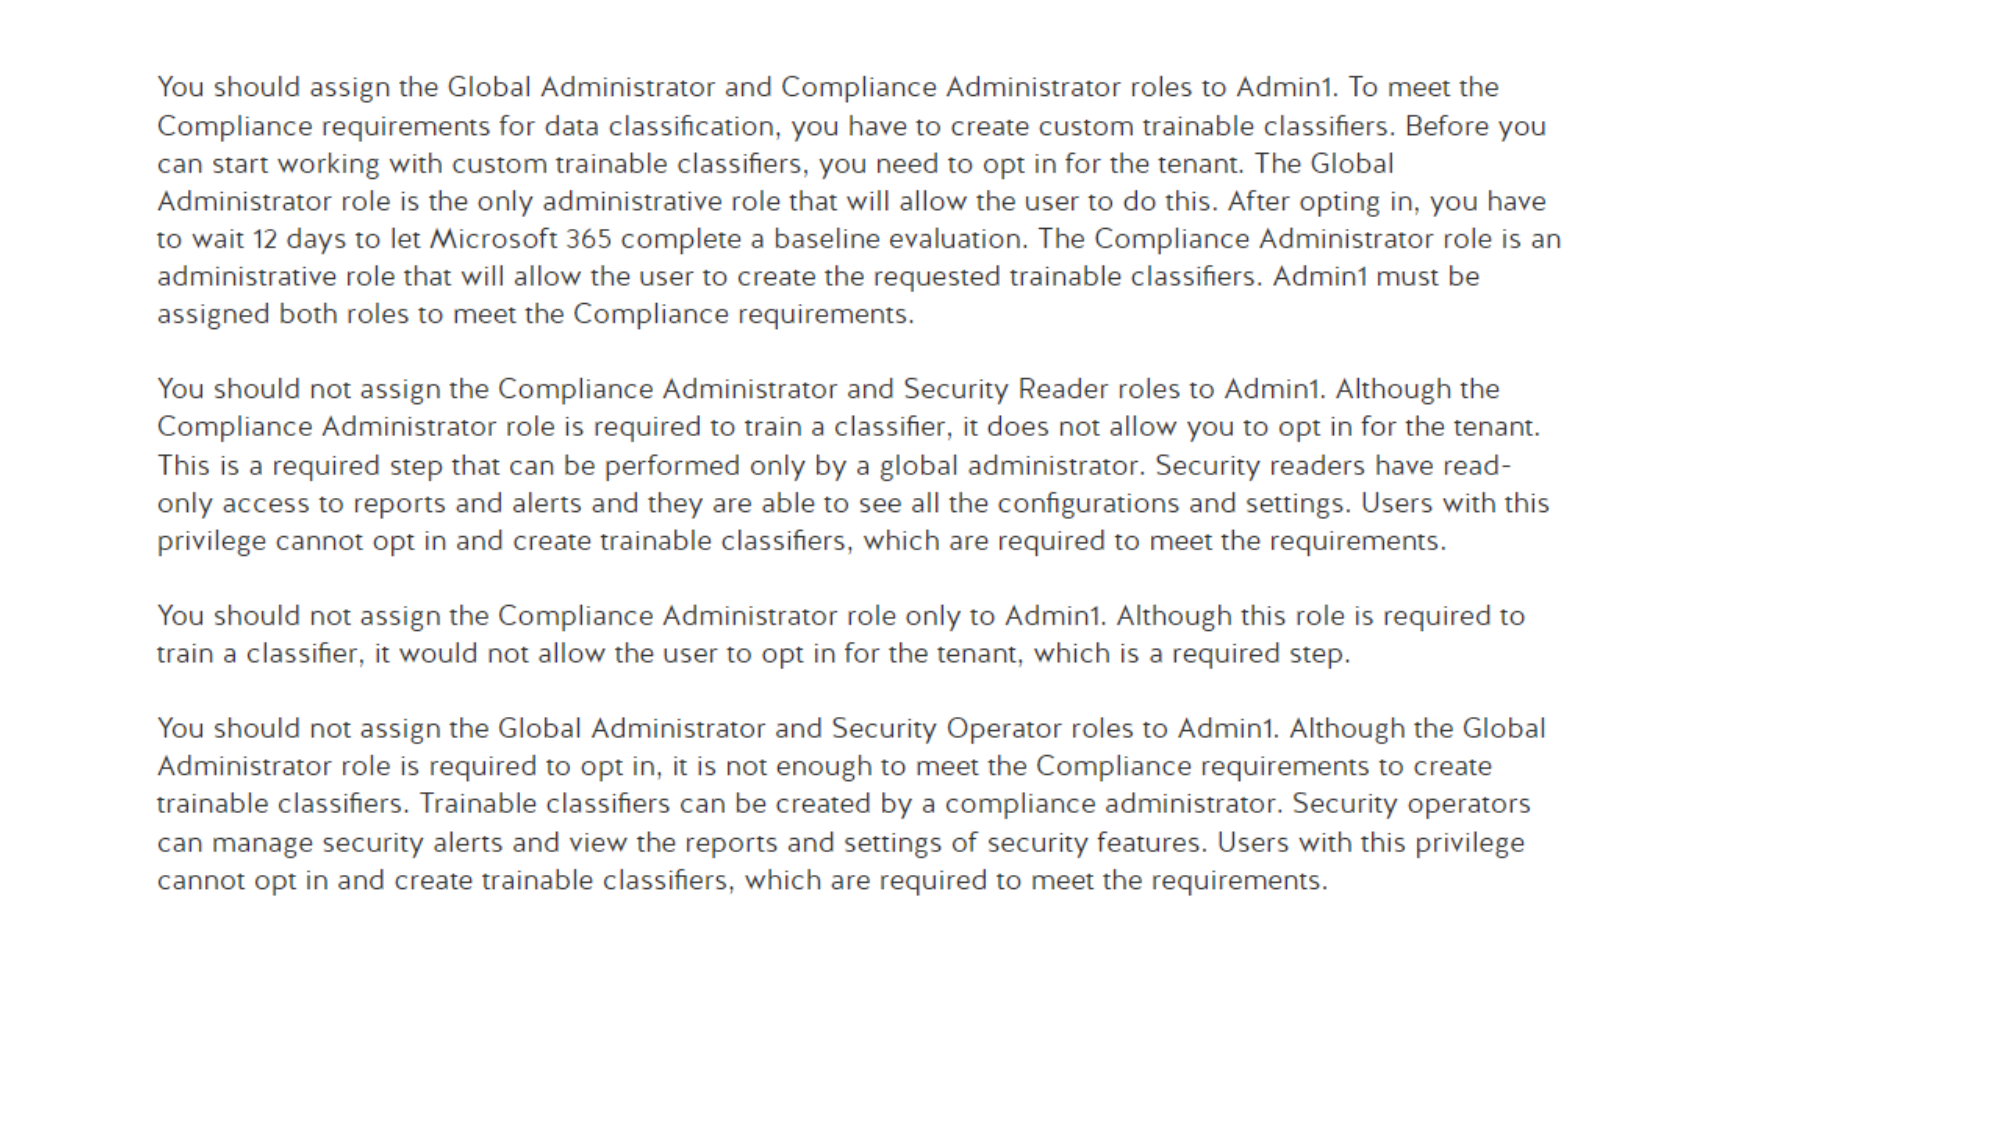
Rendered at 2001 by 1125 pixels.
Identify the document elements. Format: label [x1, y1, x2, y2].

picture [137, 59, 1605, 935]
